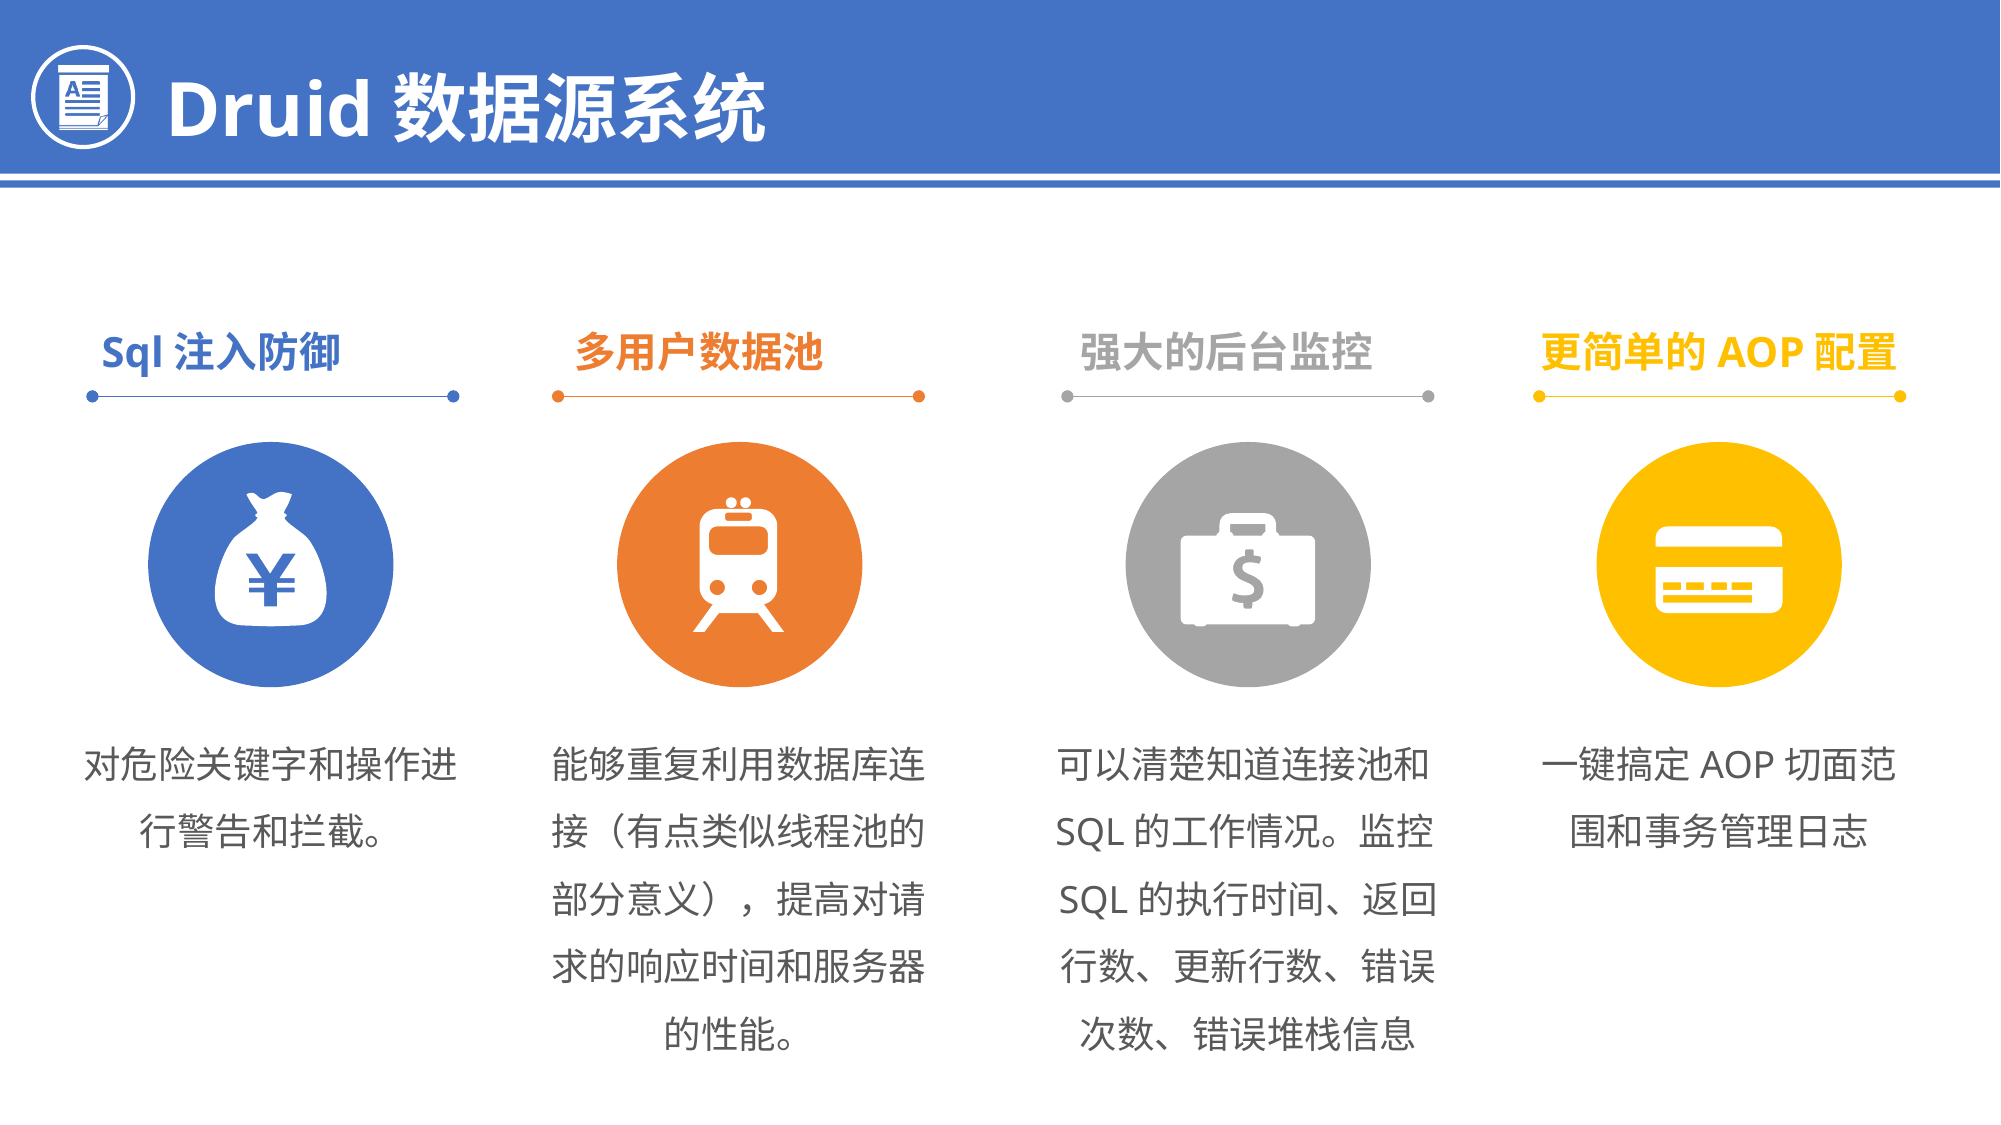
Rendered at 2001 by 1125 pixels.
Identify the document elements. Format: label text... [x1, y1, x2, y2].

text_box [1655, 526, 1783, 547]
text_box [693, 497, 784, 632]
text_box 对危险关键字和操作进行警告和拦截。 [63, 710, 479, 861]
text_box Sql注入防御 [86, 318, 356, 383]
text_box [1180, 513, 1316, 627]
text_box Druid数据源系统 [150, 9, 1088, 160]
text_box 更简单的AOP配置 [1525, 318, 1914, 383]
text_box 一键搞定AOP切面范围和事务管理日志 [1511, 710, 1927, 861]
text_box 多用户数据池 [559, 318, 840, 383]
text_box [148, 441, 394, 688]
text_box [0, 179, 2000, 189]
text_box [617, 441, 863, 688]
text_box 可以清楚知道连接池和SQL的工作情况。监控SQL的执行时间、返回行数、更新行数、错误次数、错误堆栈信息 [1040, 710, 1456, 1064]
text_box [214, 491, 327, 627]
text_box [1655, 567, 1783, 614]
text_box 能够重复利用数据库连接（有点类似线程池的部分意义），提高对请求的响应时间和服务器的性能。 [530, 710, 947, 1064]
text_box [1596, 441, 1842, 688]
text_box 强大的后台监控 [1065, 318, 1388, 383]
text_box [1125, 441, 1371, 688]
text_box [0, 0, 2000, 175]
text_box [33, 47, 134, 148]
